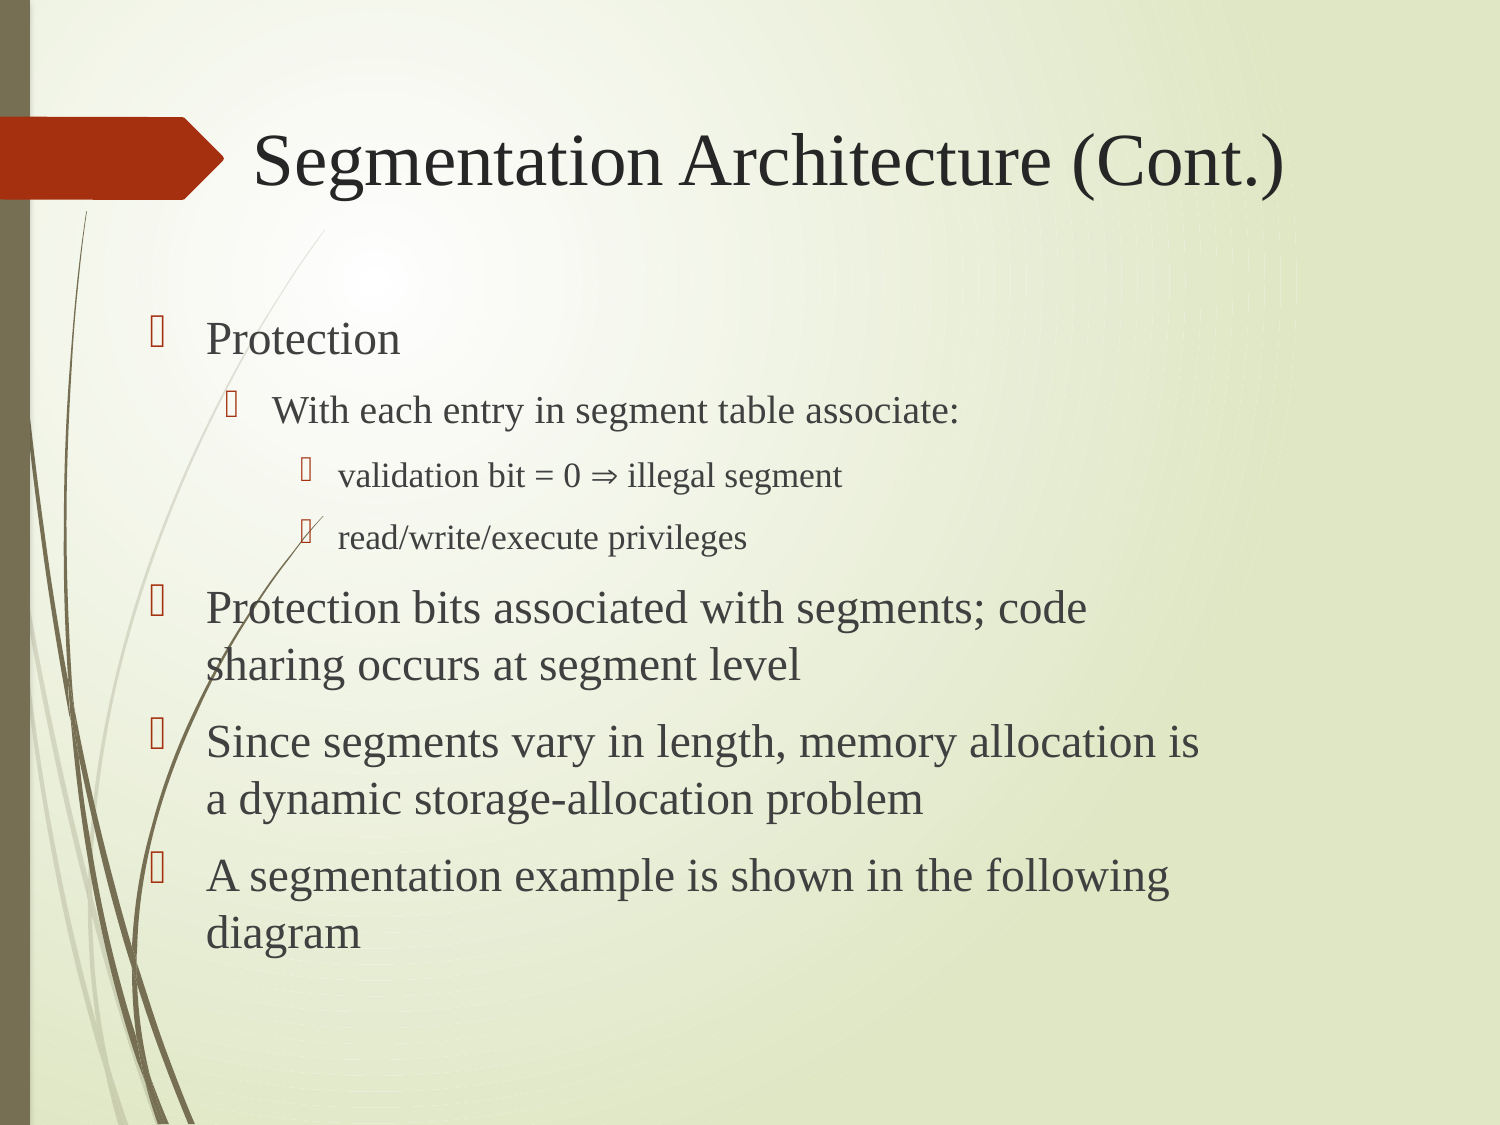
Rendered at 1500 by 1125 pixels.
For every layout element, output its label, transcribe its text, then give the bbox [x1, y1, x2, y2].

title Segmentation Architecture (Cont.) [237, 102, 1400, 213]
list Protection With each entry in segment table associate: validation bit = 0  illegal segment read/write/execute privileges Protection bits associated with segments; code sharing occurs at segment level Since segments vary in length, memory allocation is a dynamic storage-allocation problem A segmentation example is shown in the following diagram [134, 299, 1227, 976]
